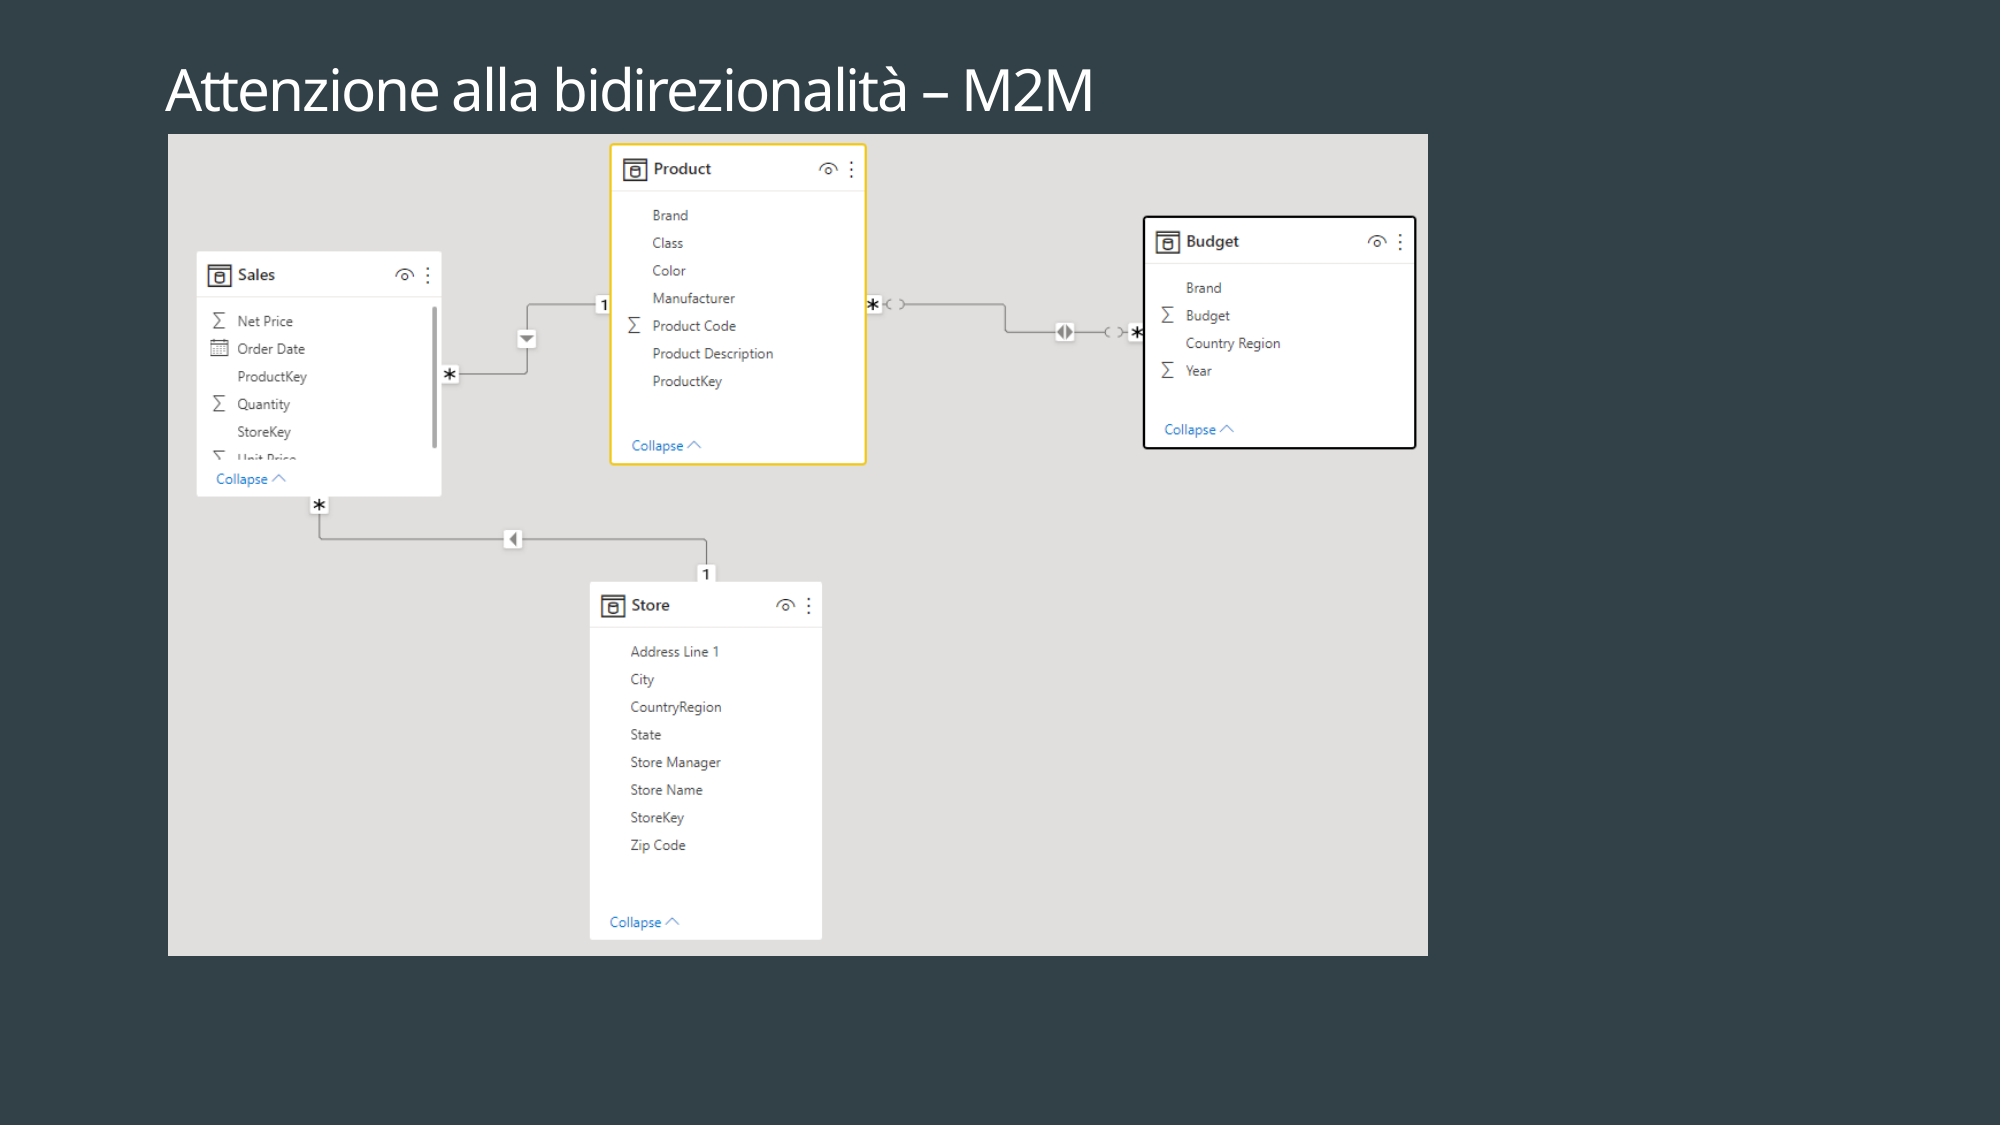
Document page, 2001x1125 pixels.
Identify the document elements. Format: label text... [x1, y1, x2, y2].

picture [168, 134, 1428, 956]
title Bidirezionalità attiva [139, 0, 2000, 135]
text_box Attenzione alla bidirezionalità – M2M [150, 24, 2000, 160]
